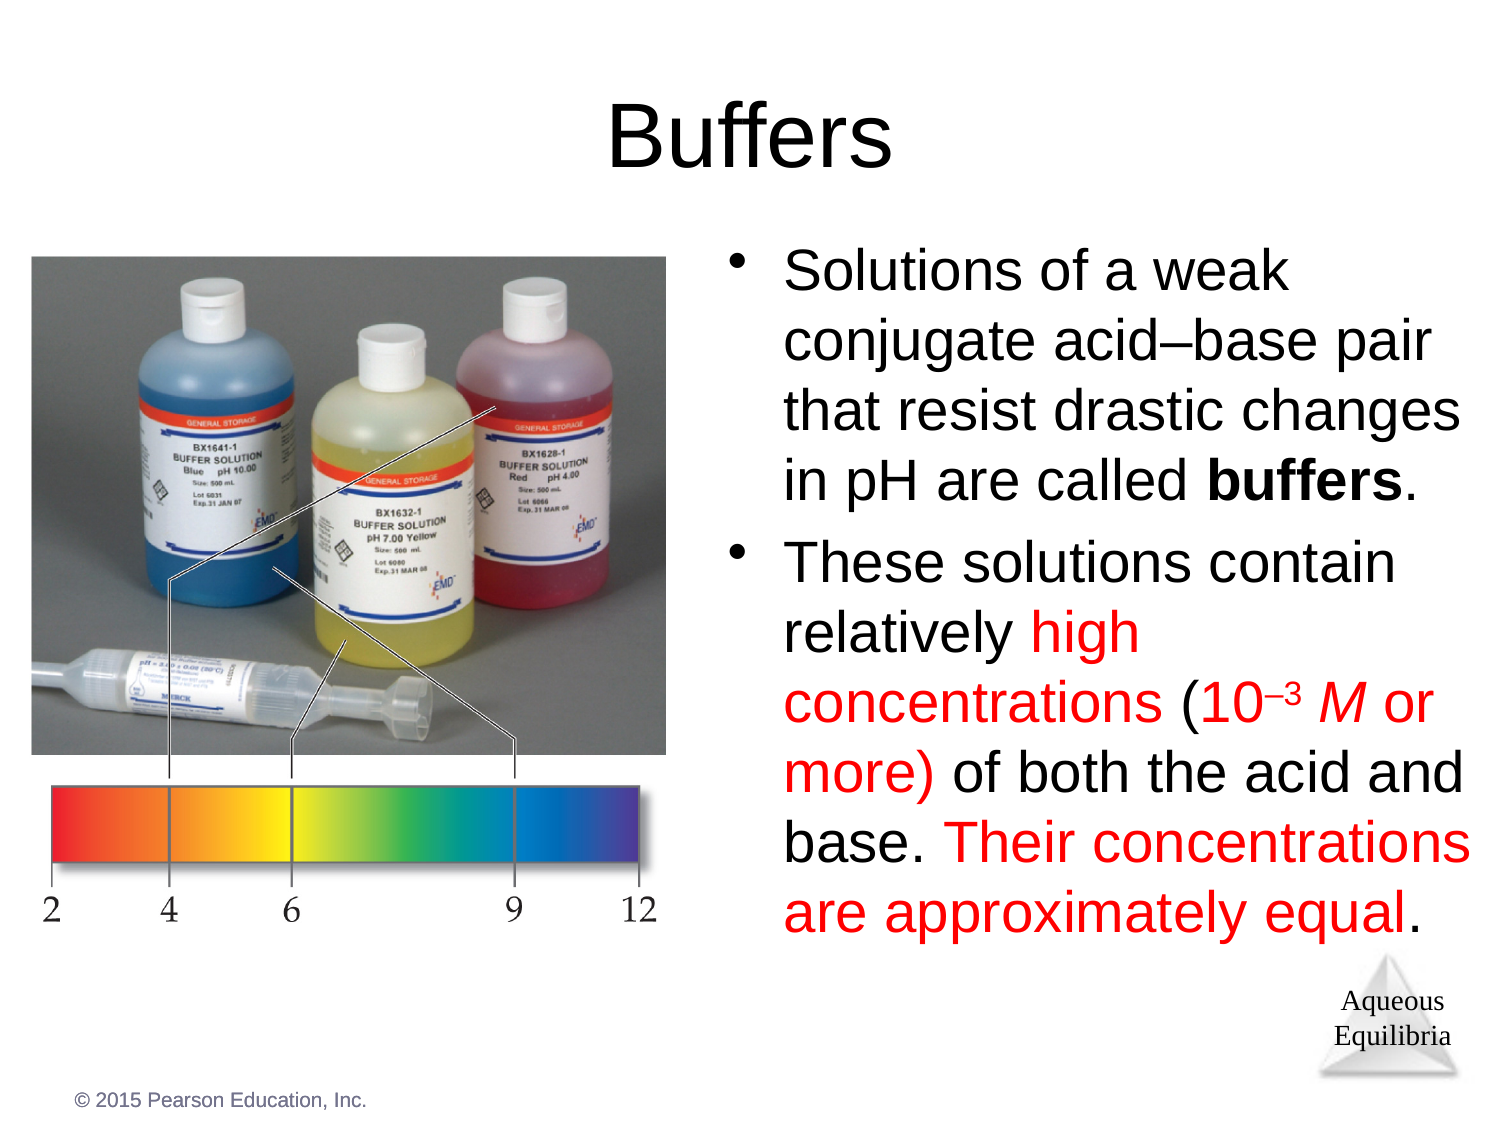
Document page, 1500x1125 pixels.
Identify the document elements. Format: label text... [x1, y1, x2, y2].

picture [24, 249, 673, 926]
title Buffers [0, 37, 1500, 226]
picture [1409, 1033, 1416, 1044]
list Solutions of a weak conjugate acid–base pair that resist drastic changes in pH are called buffers. These solutions contain relatively high concentrations (10–3 M or more) of both the acid and base. Their concentrations are approximately equal. [712, 224, 1500, 1026]
picture [1275, 1026, 1500, 1125]
